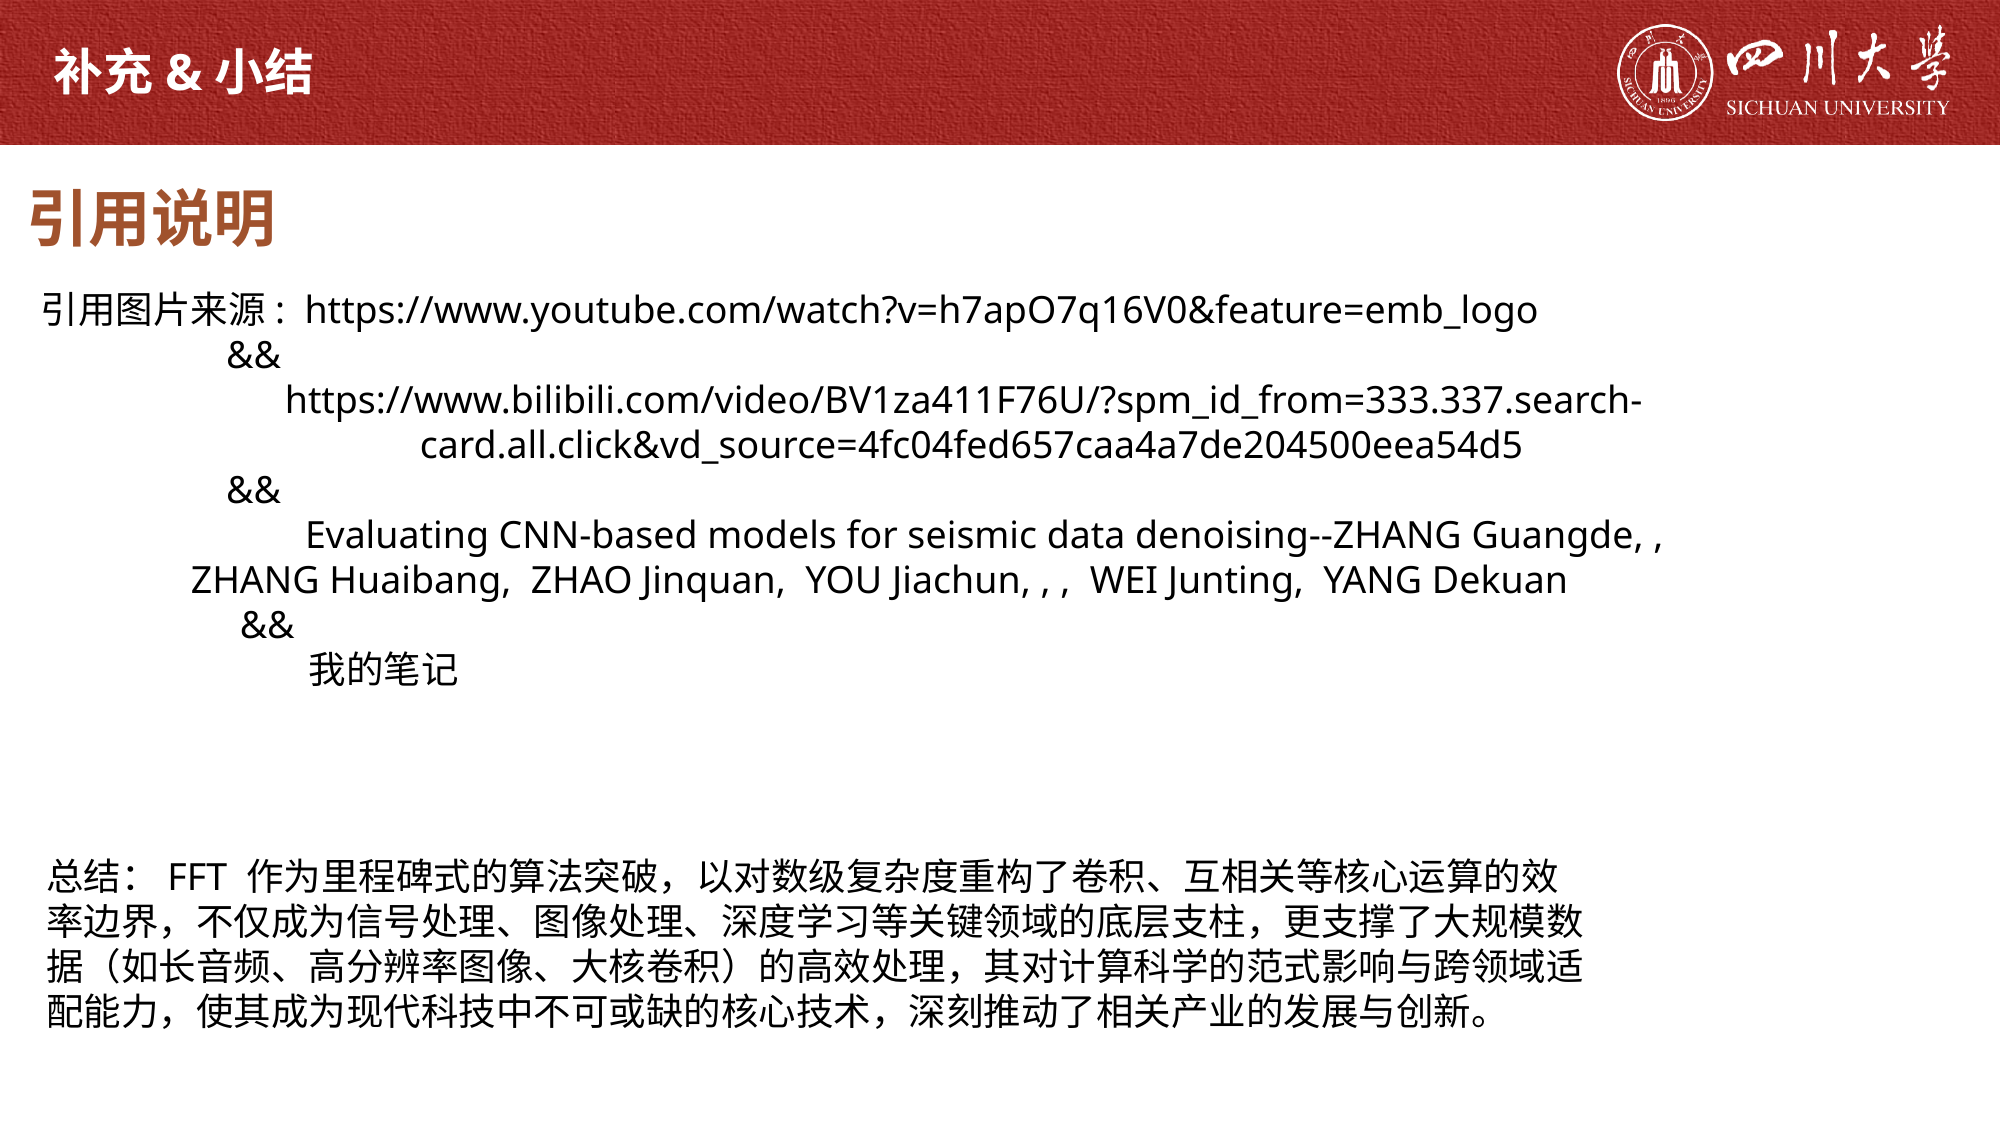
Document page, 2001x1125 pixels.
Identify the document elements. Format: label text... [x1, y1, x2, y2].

picture [0, 0, 2000, 146]
text_box 总结：FFT 作为里程碑式的算法突破，以对数级复杂度重构了卷积、互相关等核心运算的效率边界，不仅成为信号处理、图像处理、深度学习等关键领域的底层支柱，更支撑了大规模数据（如长音频、高分辨率图像、大核卷积）的高效处理，其对计算科学的范式影响与跨领域适配能力，使其成为现代科技中不可或缺的核心技术，深刻推动了相关产业的发展与创新。 [31, 845, 1607, 1086]
text_box 引用图片来源: https://www.youtube.com/watch?v=h7apO7q16V0&feature=emb_logo && https://www.bilibili.com/video/BV1za411F76U/?spm_id_from=333.337.search- card.all.click&vd_source=4fc04fed657caa4a7de204500eea54d5 && Evaluating CNN-based models for seismic data denoising--ZHANG Guangde, , ZHANG Huaibang, ZHAO Jinquan, YOU Jiachun, , , WEI Junting, YANG Dekuan && 我的笔记 [26, 278, 1802, 699]
text_box 引用说明 [26, 179, 1974, 255]
